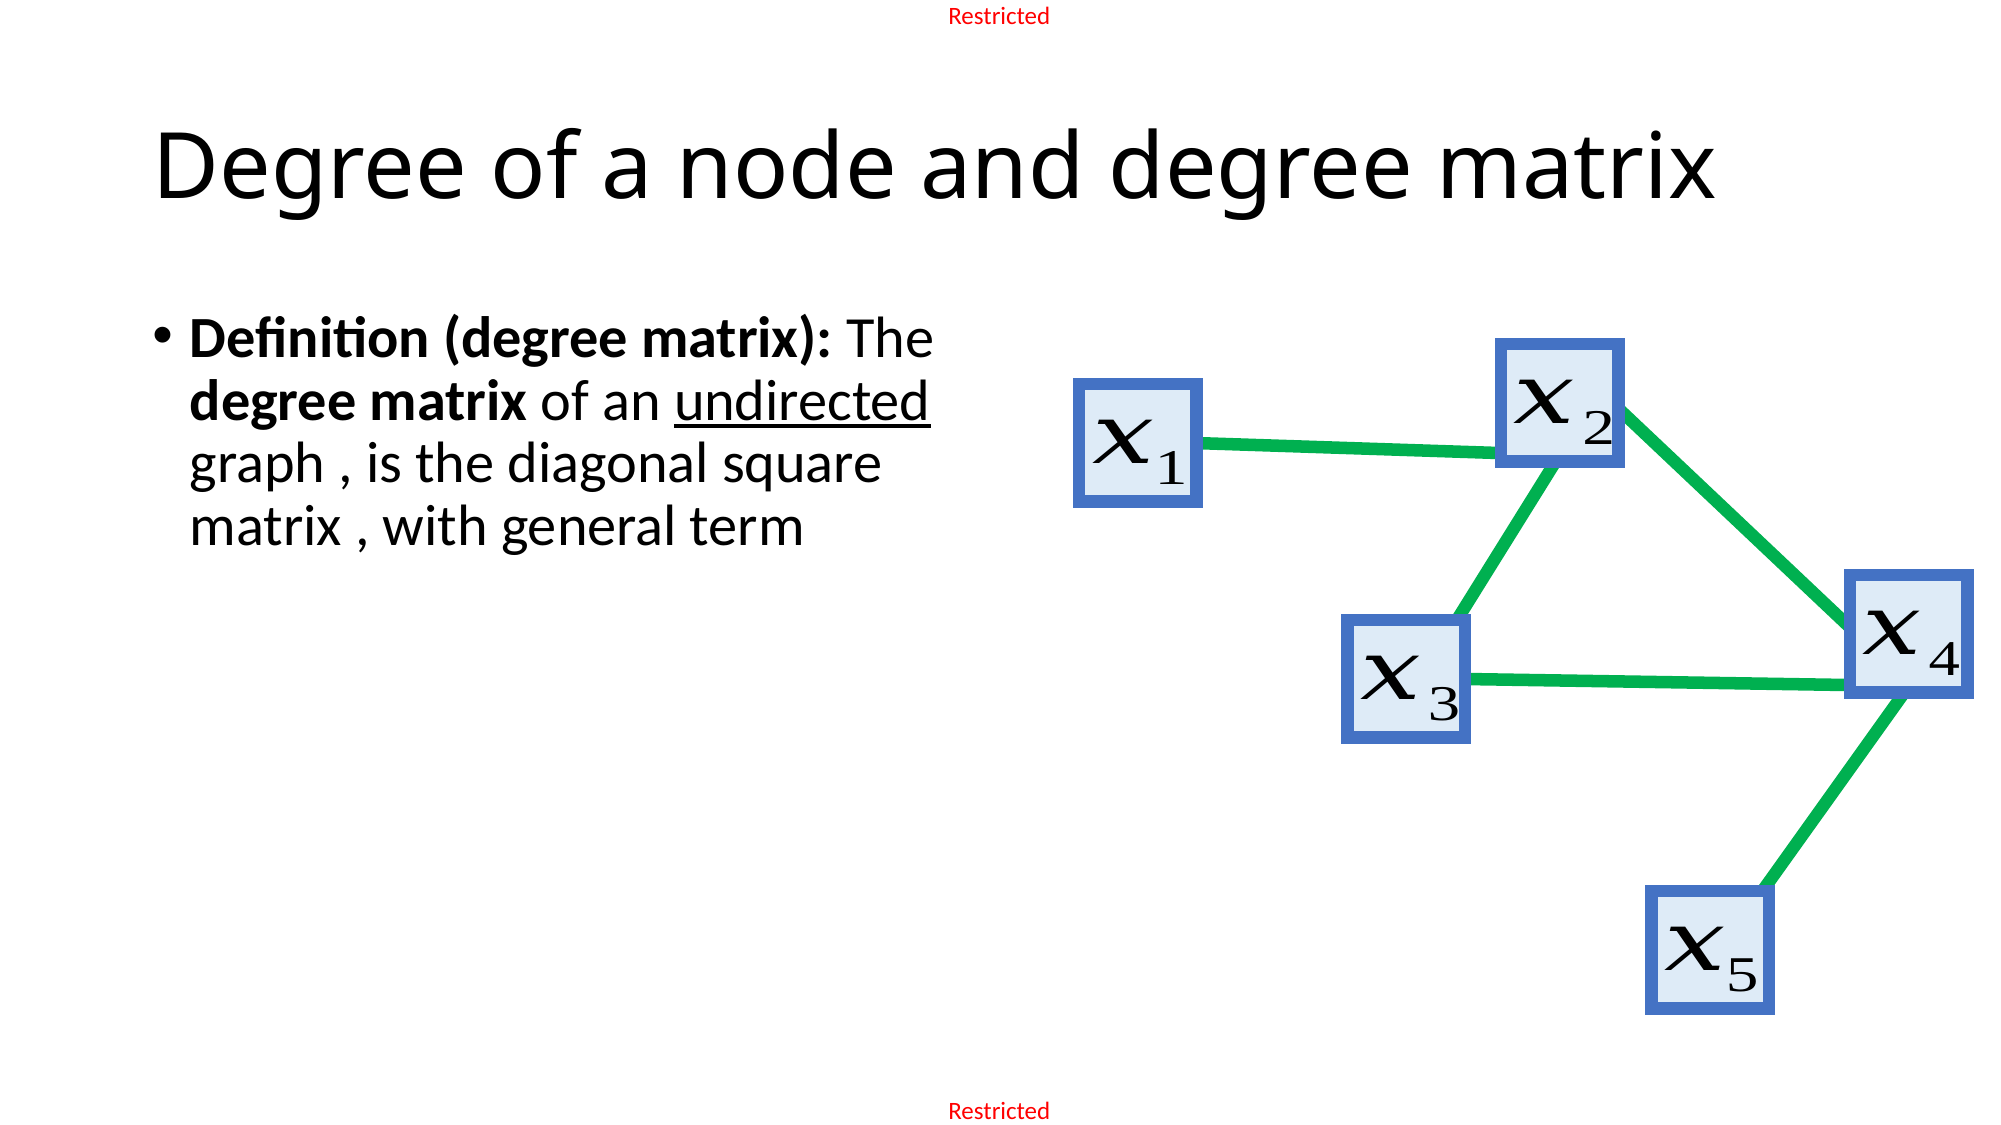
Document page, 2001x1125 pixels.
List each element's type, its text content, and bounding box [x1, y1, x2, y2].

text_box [1612, 402, 1872, 597]
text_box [1443, 455, 1560, 642]
title Degree of a node and degree matrix [137, 59, 1863, 278]
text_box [1458, 633, 1857, 679]
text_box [1190, 402, 1508, 443]
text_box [1747, 685, 1909, 913]
